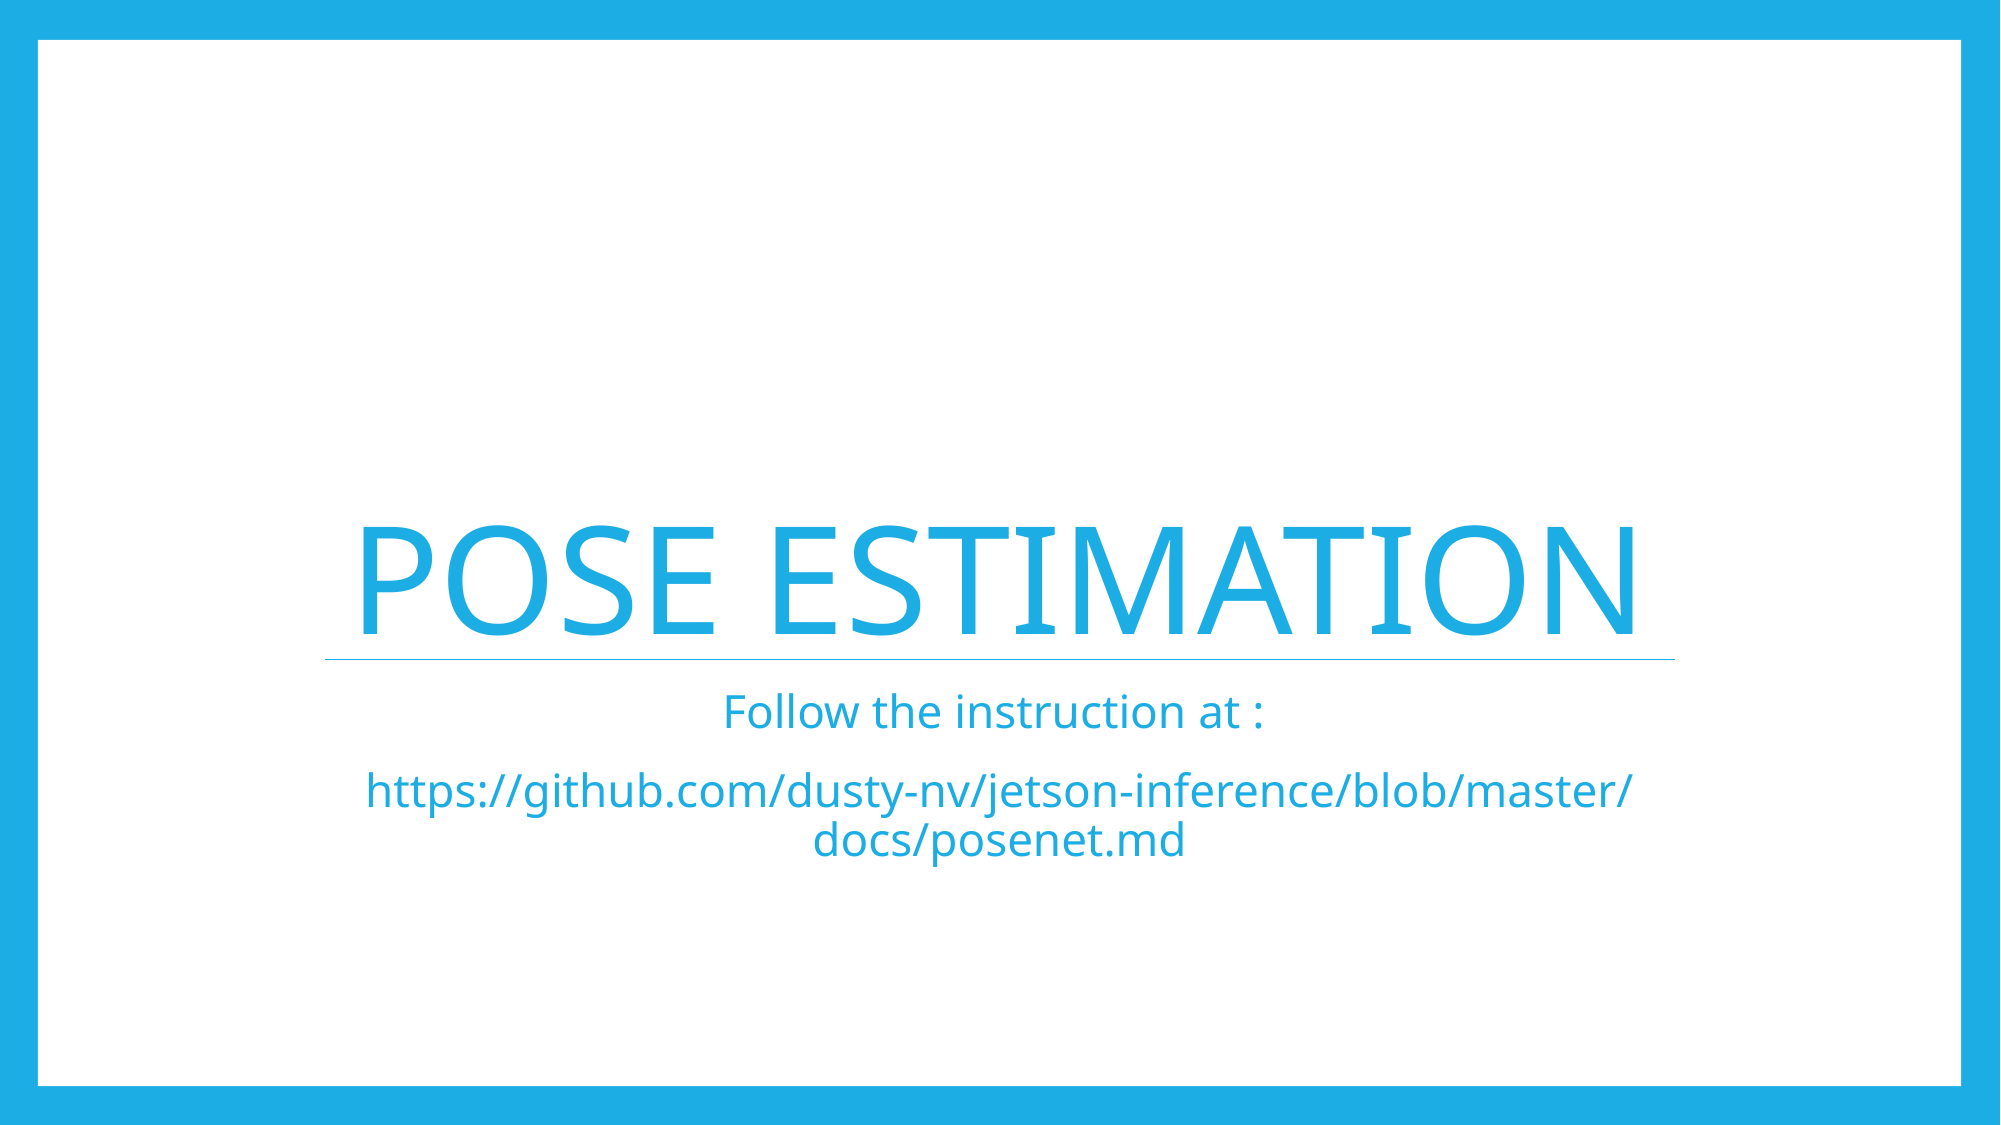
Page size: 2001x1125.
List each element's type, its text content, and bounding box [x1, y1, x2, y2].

list Follow the instruction at : https://github.com/dusty-nv/jetson-inference/blob/master/docs/posenet.md [280, 681, 1719, 906]
title Pose EsTimaTion [181, 192, 1817, 673]
